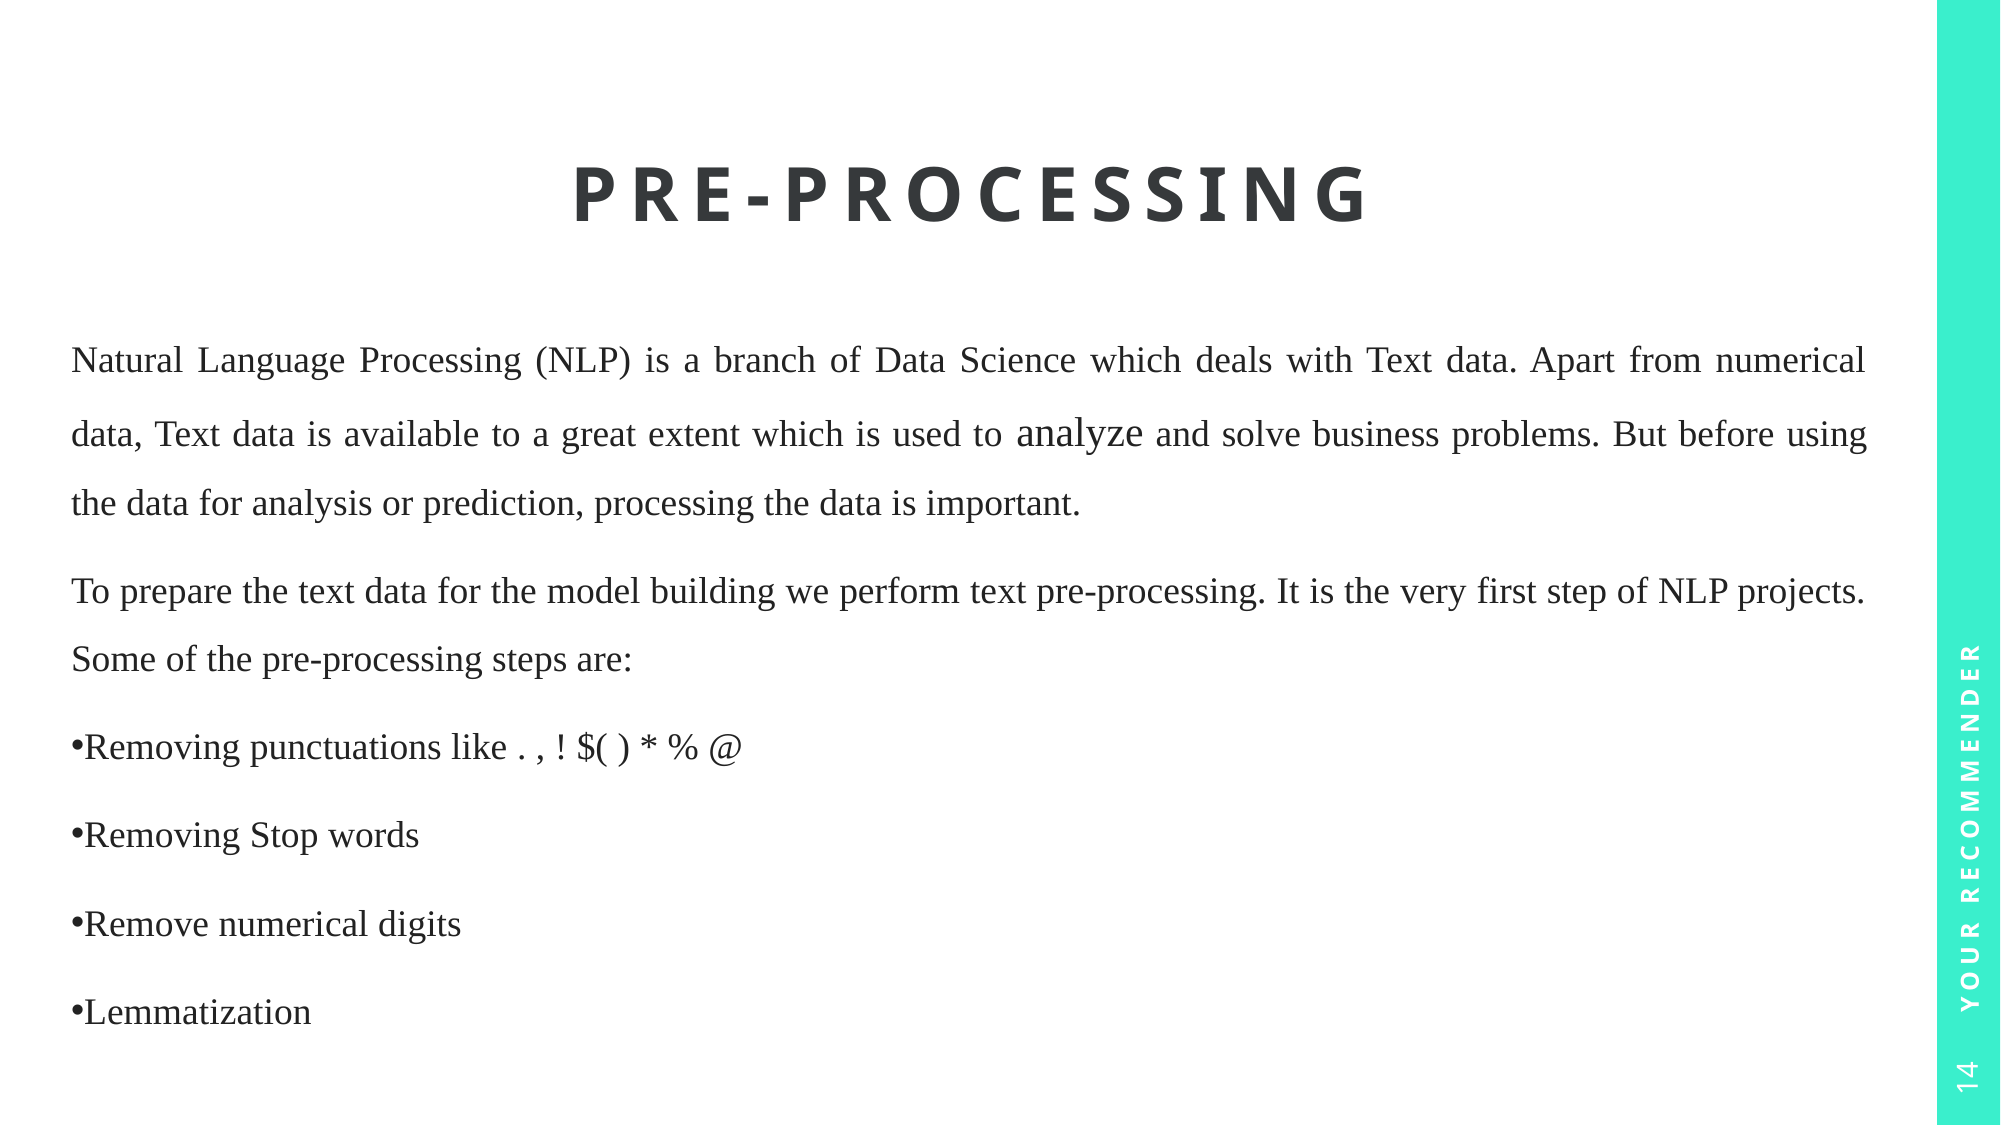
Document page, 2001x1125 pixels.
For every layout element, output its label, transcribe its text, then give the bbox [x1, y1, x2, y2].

slide_number 14 [1937, 1032, 2000, 1125]
footer your recommender [1952, 15, 2000, 1048]
list Natural Language Processing (NLP) is a branch of Data Science which deals with Text data. Apart from numerical data, Text data is available to a great extent which is used to analyze and solve business problems. But before using the data for analysis or prediction, processing the data is important. To prepare the text data for the model building we perform text pre-processing. It is the very first step of NLP projects. Some of the pre-processing steps are: Removing punctuations like . , ! $( ) * % @ Removing Stop words Remove numerical digits Lemmatization [70, 323, 1869, 1032]
title pre-processing [139, 143, 1800, 251]
